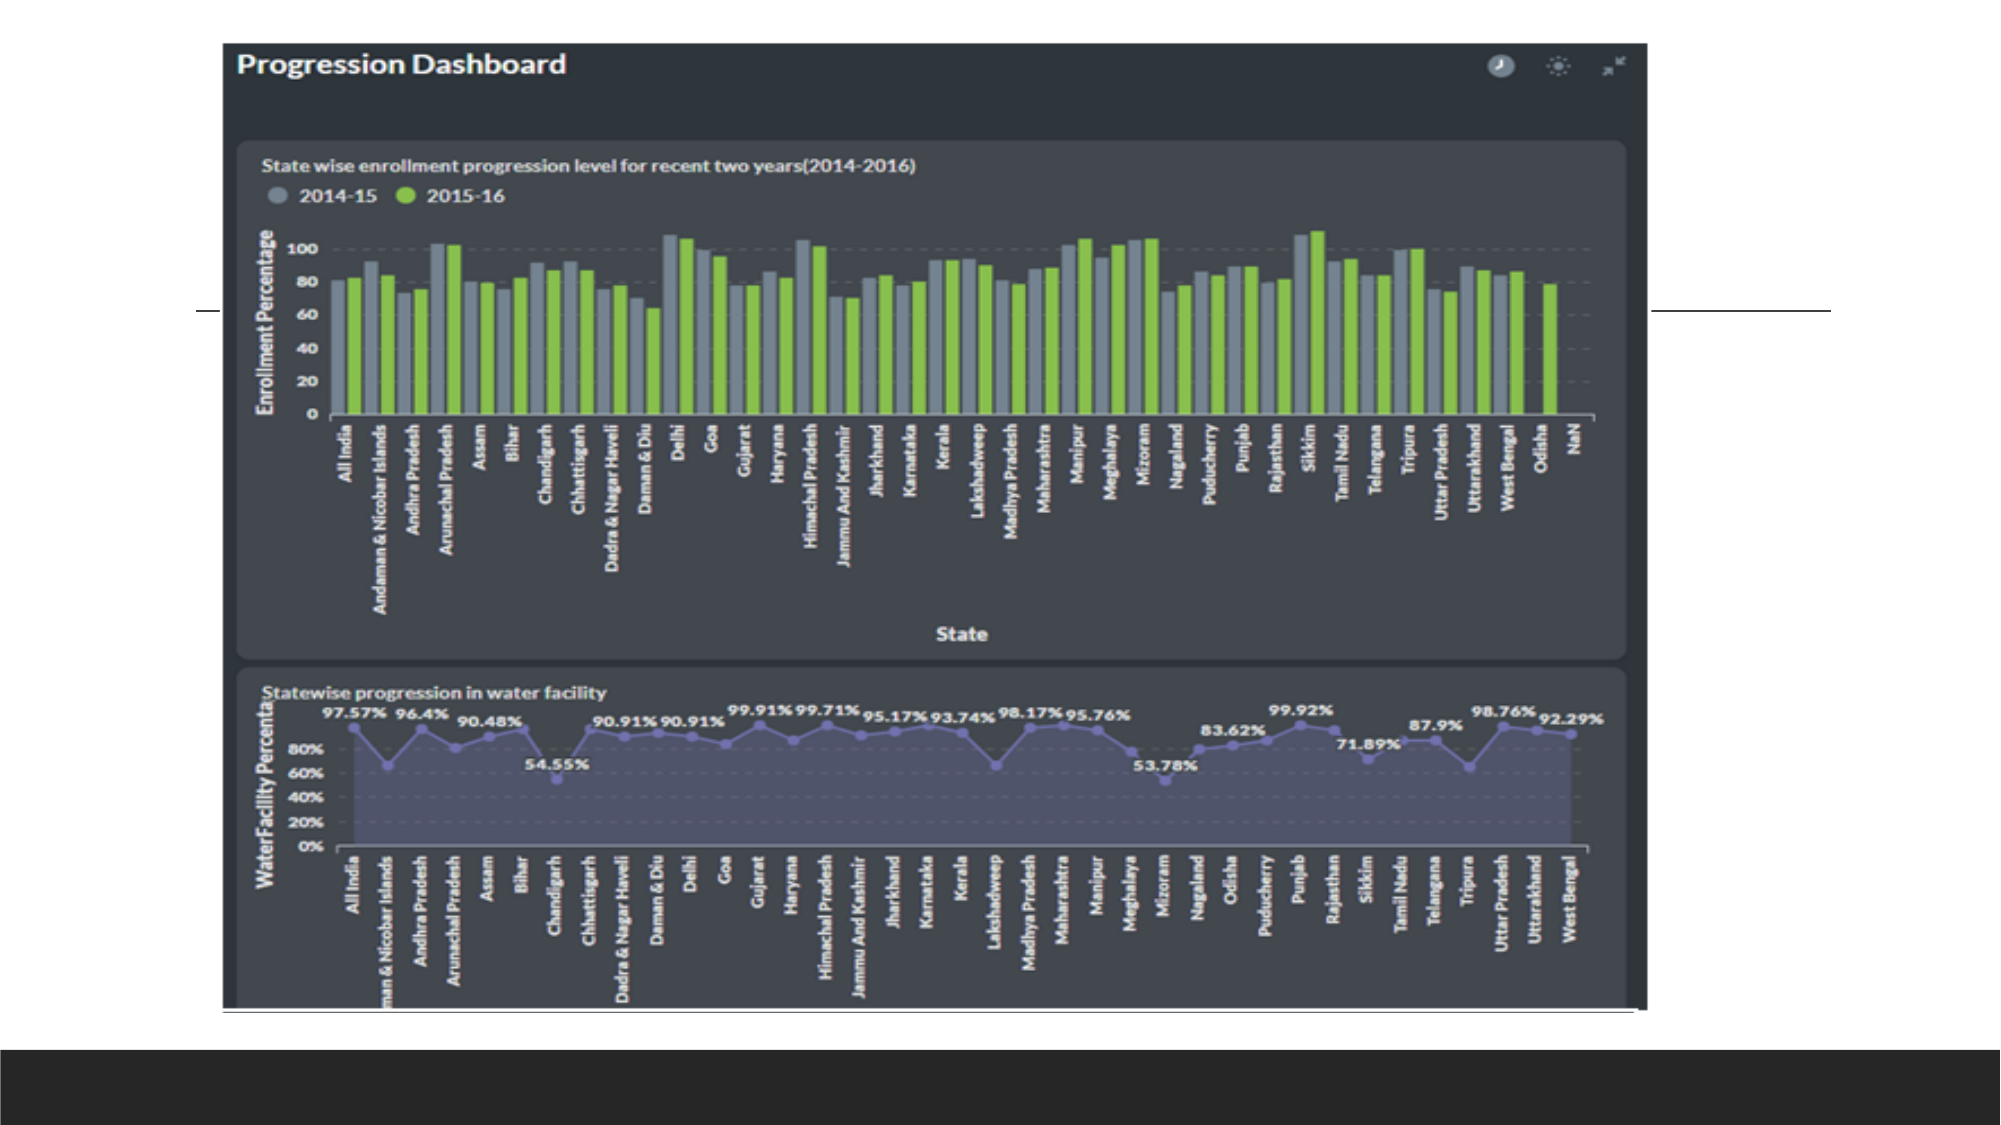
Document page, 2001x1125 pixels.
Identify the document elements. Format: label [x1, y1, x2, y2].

list [219, 40, 1652, 1013]
